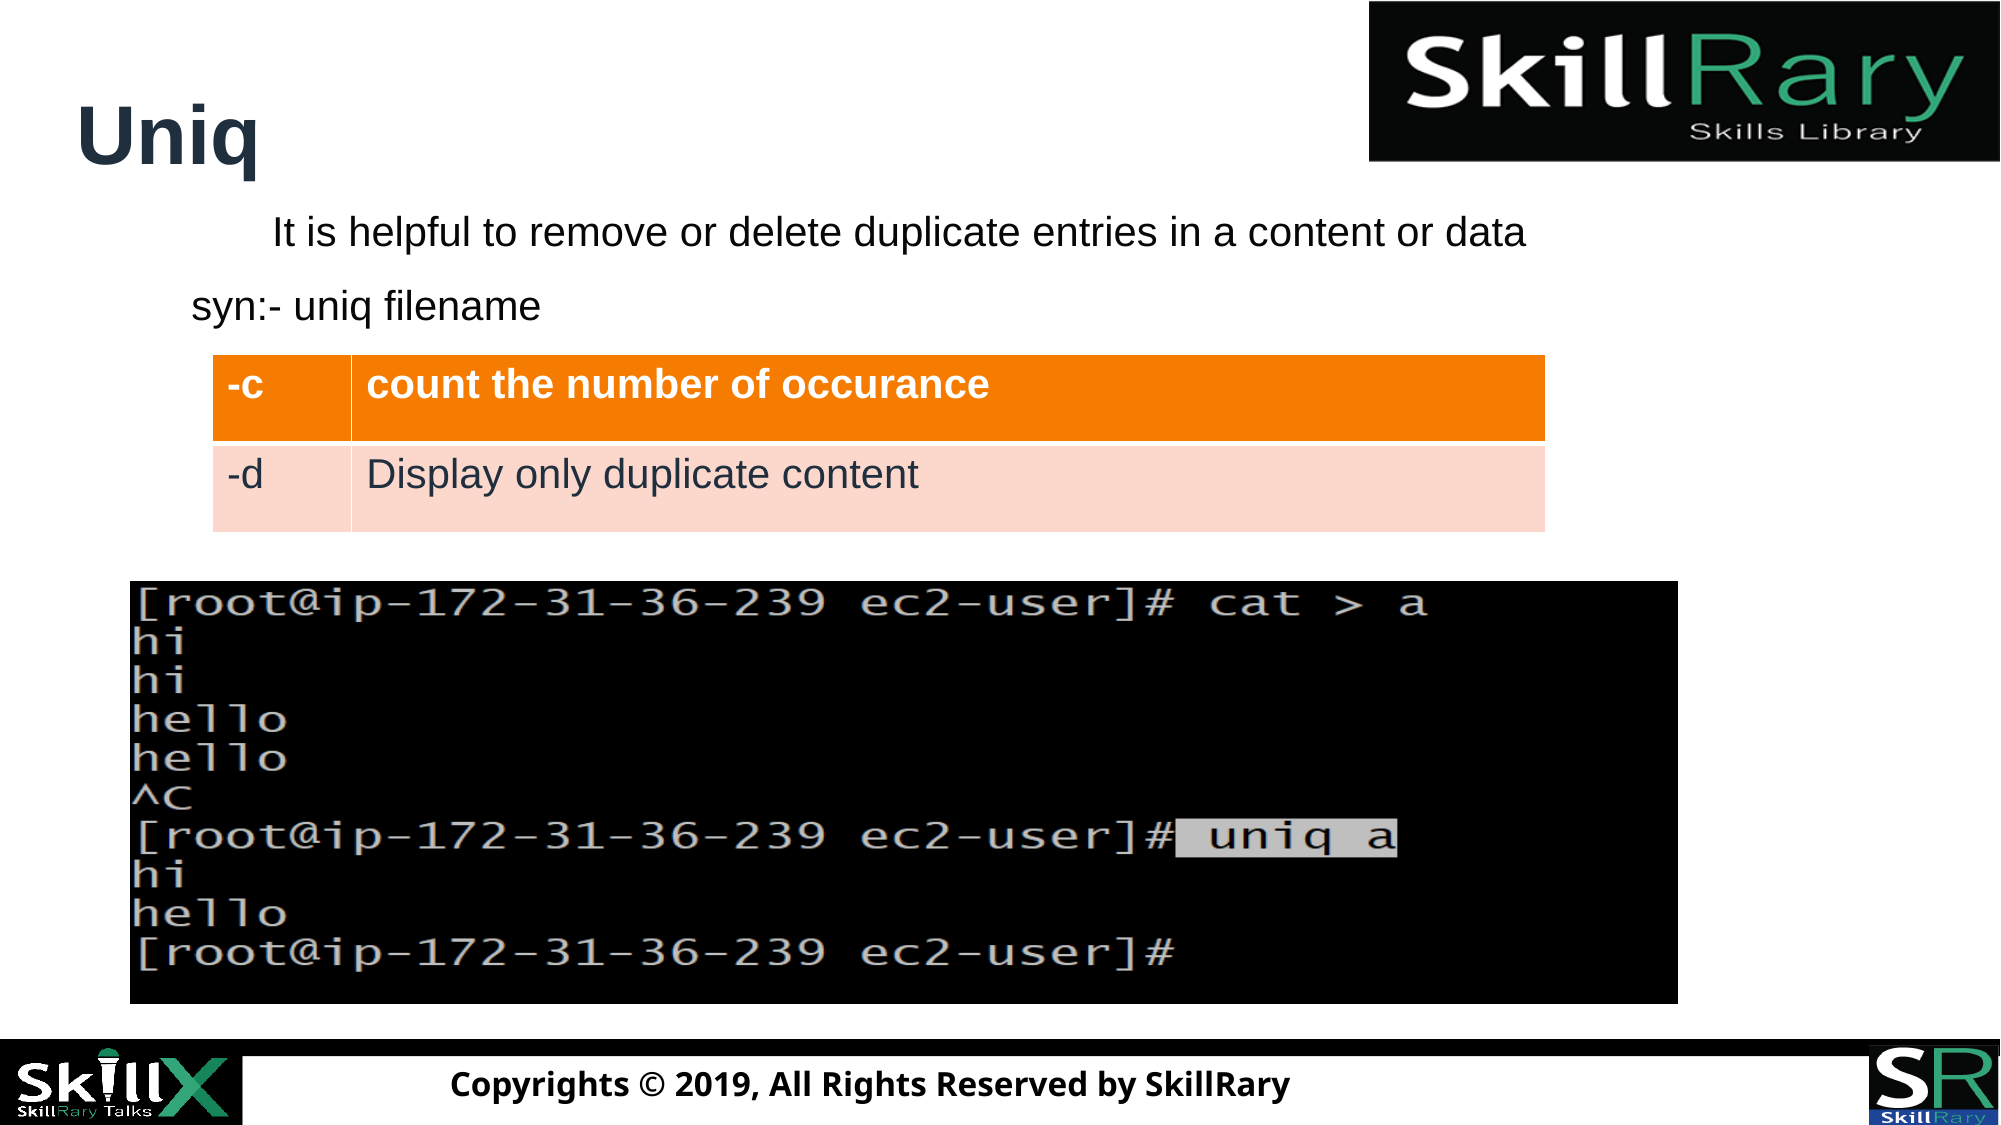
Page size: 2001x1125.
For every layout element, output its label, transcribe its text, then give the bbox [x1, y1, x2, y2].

table_cell -d [213, 446, 351, 532]
table_header count the number of occurance [352, 355, 1545, 441]
picture [130, 581, 1678, 1004]
table_header -c [213, 355, 351, 441]
picture [1597, 0, 2000, 245]
list Uniq It is helpful to remove or delete duplicate entries in a content or data syn:- uniq filename [50, 0, 1597, 1004]
picture [1869, 1037, 2000, 1125]
table_cell Display only duplicate content [352, 446, 1545, 532]
picture [0, 1039, 243, 1125]
